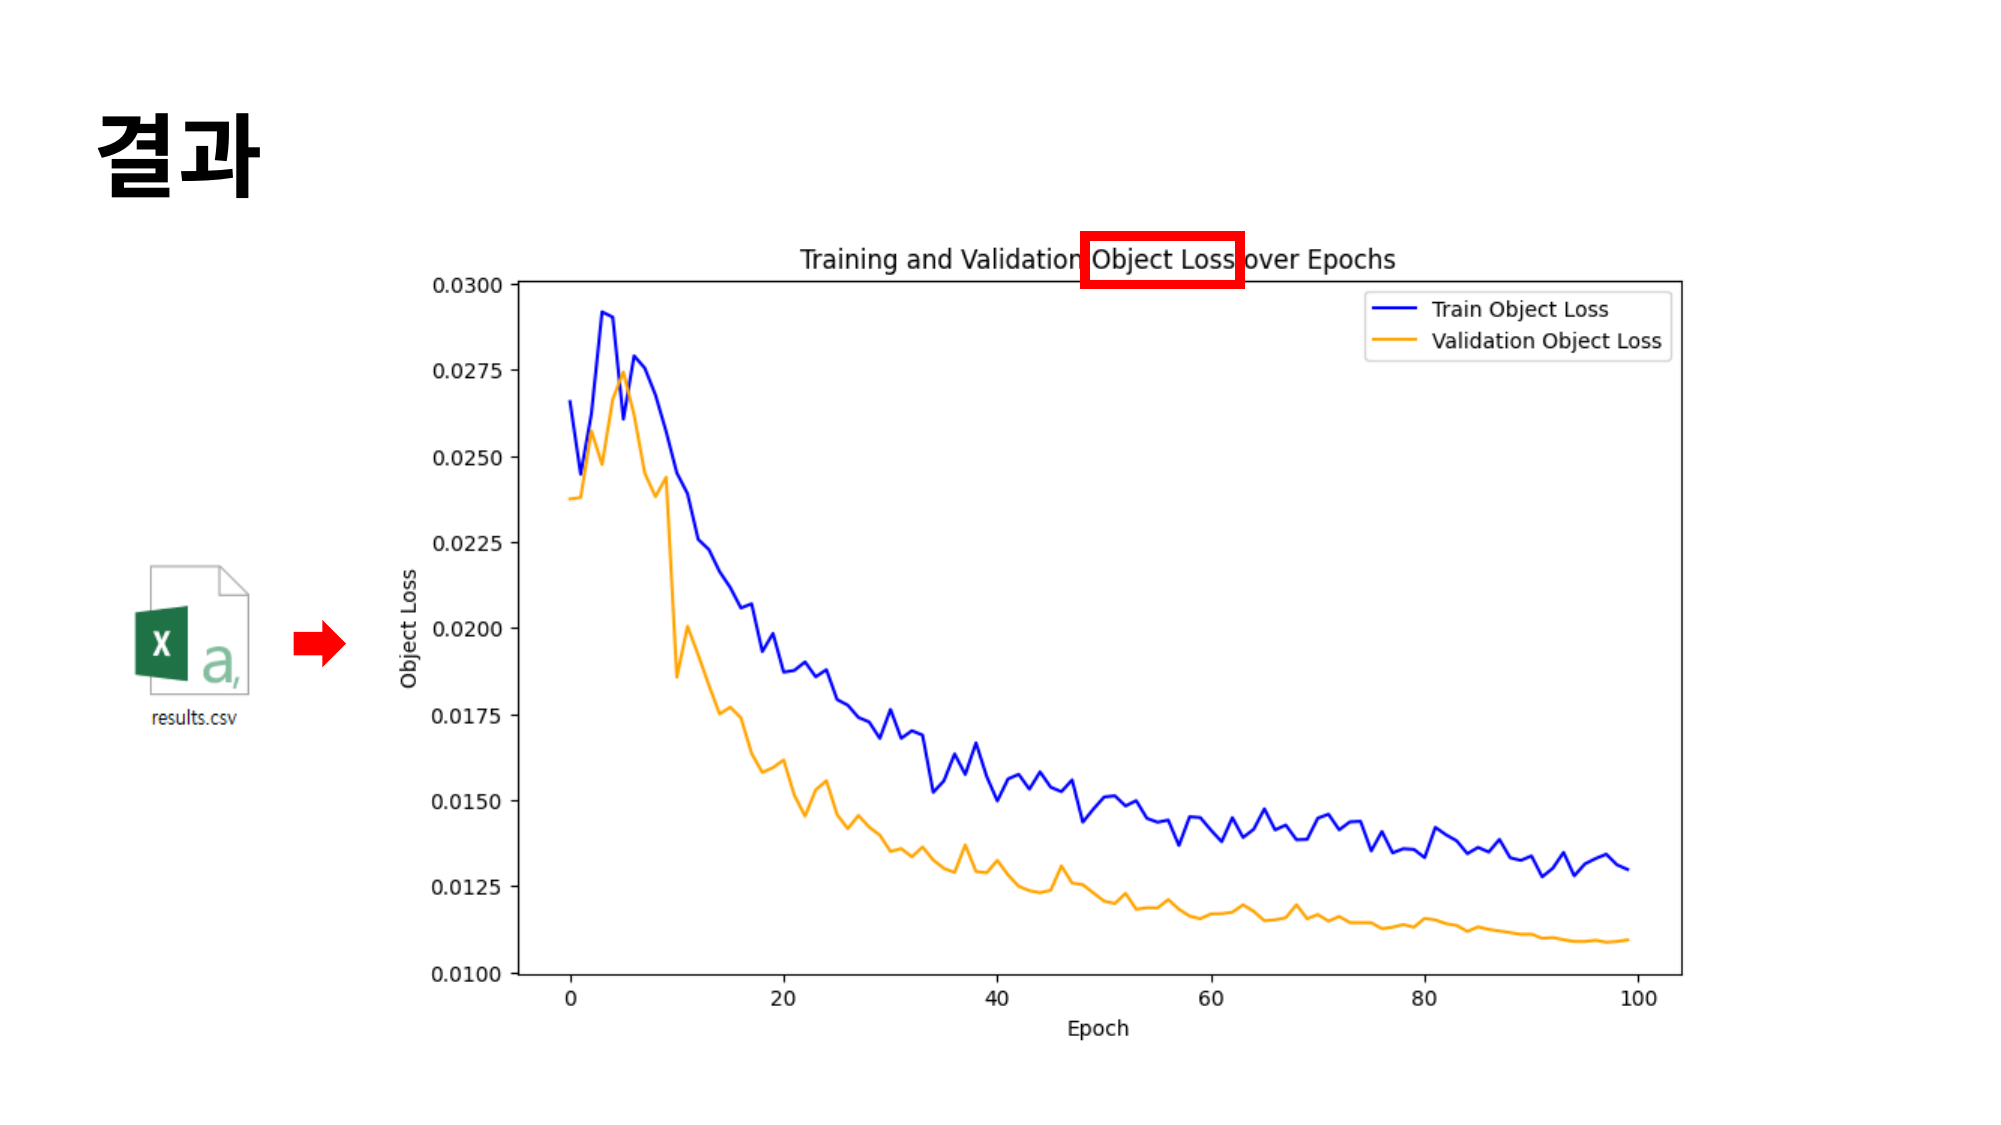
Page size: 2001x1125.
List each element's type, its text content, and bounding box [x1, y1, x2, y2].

title 결과 [79, 52, 1804, 270]
picture [386, 233, 1695, 1054]
text_box [292, 617, 348, 670]
picture [122, 548, 270, 739]
